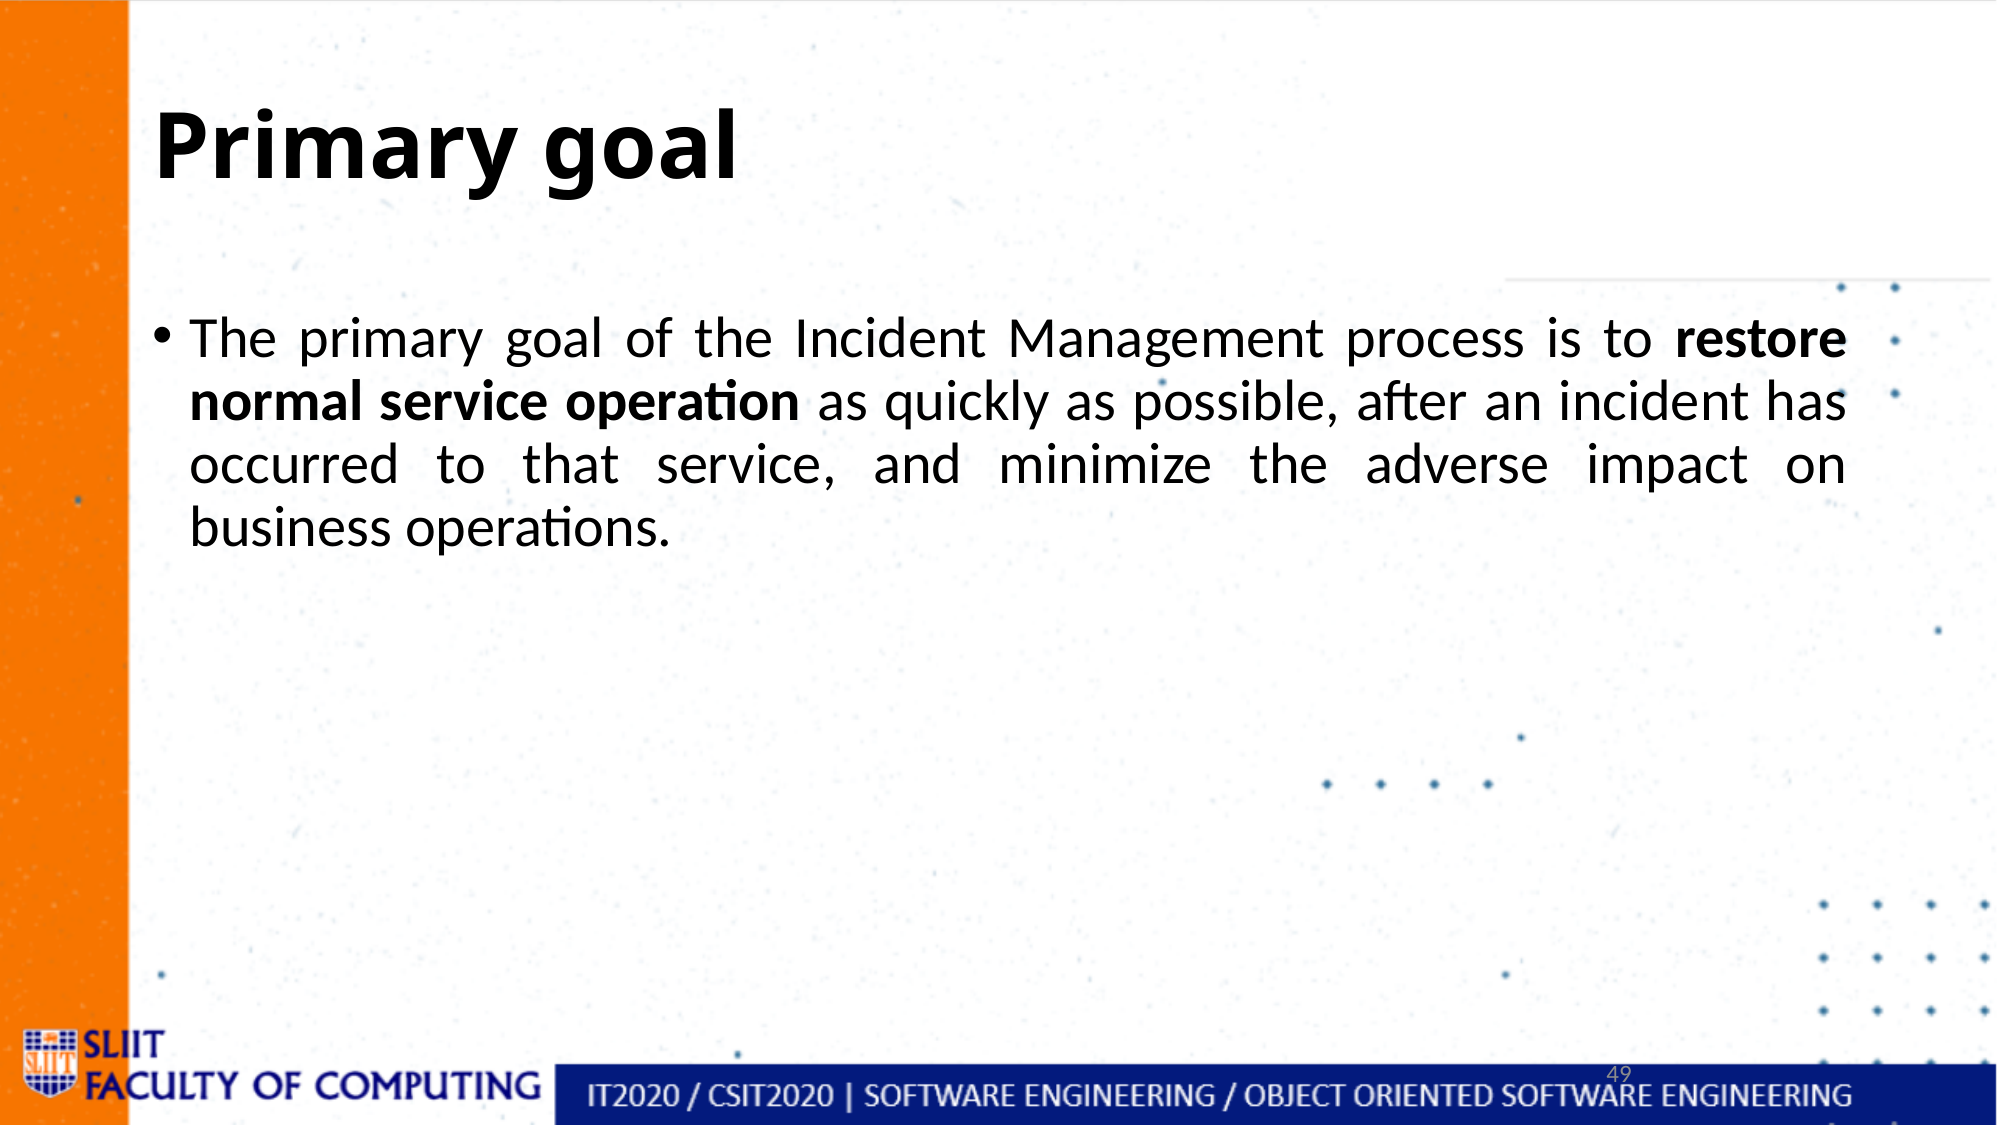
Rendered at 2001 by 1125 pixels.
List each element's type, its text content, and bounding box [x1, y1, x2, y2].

slide_number 49 [1309, 1042, 1647, 1103]
title Primary goal [137, 59, 1863, 238]
picture [0, 0, 2001, 1125]
list The primary goal of the Incident Management process is to restore normal service operation as quickly as possible, after an incident has occurred to that service, and minimize the adverse impact on business operations. [137, 299, 1863, 1014]
